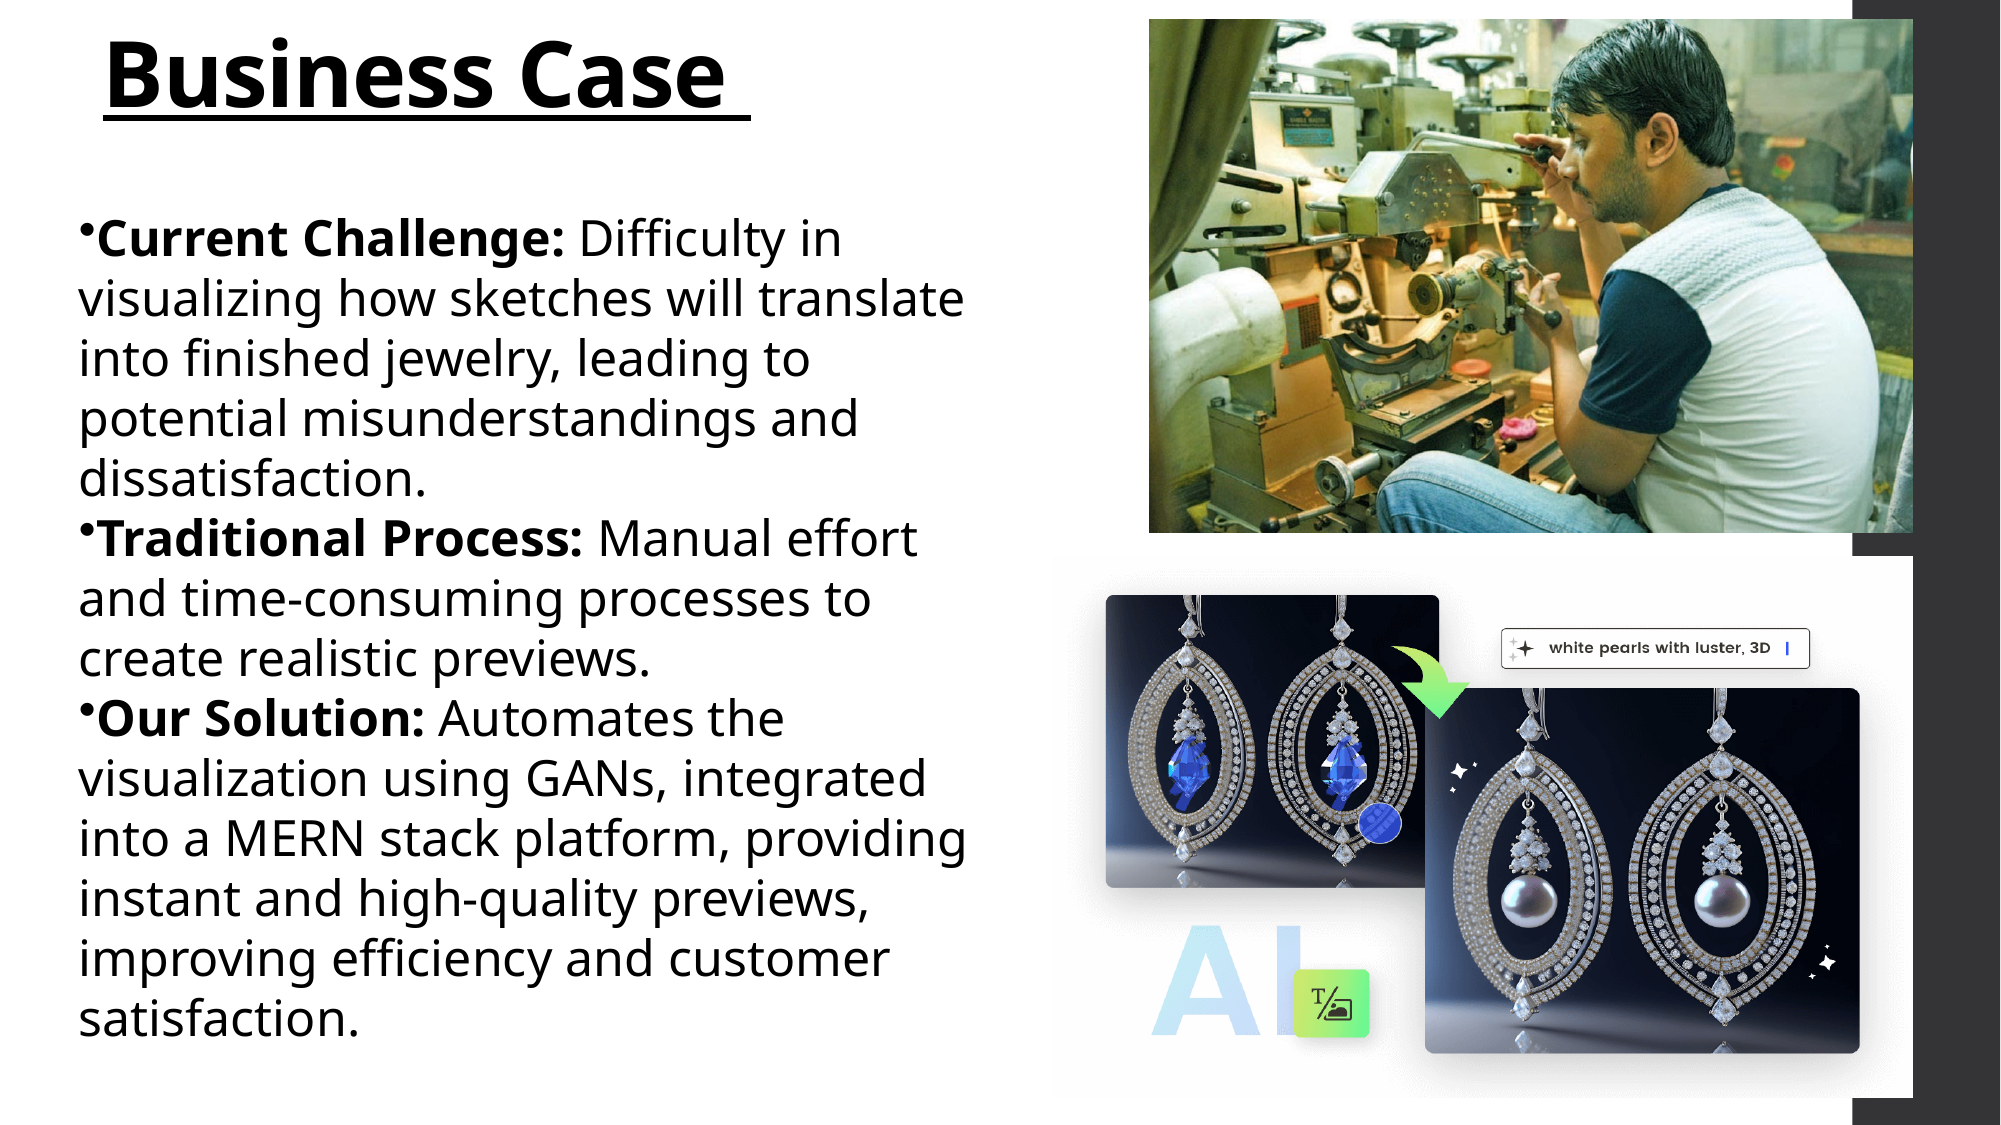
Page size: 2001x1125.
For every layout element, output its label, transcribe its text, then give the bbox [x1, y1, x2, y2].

text_box Current Challenge: Difficulty in visualizing how sketches will translate into finished jewelry, leading to potential misunderstandings and dissatisfaction. Traditional Process: Manual effort and time-consuming processes to create realistic previews. Our Solution: Automates the visualization using GANs, integrated into a MERN stack platform, providing instant and high-quality previews, improving efficiency and customer satisfaction. [63, 138, 1019, 1054]
title Business Case [87, 0, 1678, 136]
picture [1052, 556, 1913, 1099]
picture [1149, 18, 1913, 534]
